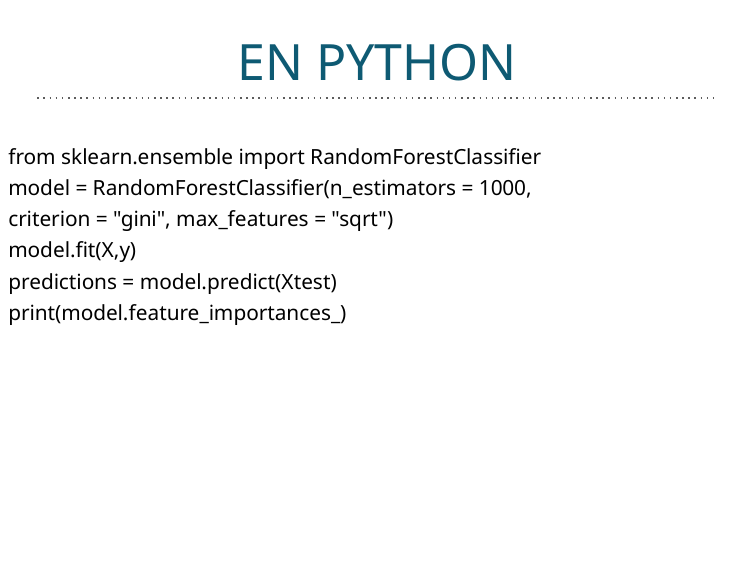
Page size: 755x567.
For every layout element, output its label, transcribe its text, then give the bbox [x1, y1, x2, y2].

title EN PYTHON [40, 0, 714, 121]
text_box from sklearn.ensemble import RandomForestClassifier model = RandomForestClassifier(n_estimators = 1000, criterion = "gini", max_features = "sqrt") model.fit(X,y) predictions = model.predict(Xtest) print(model.feature_importances_) [8, 137, 755, 257]
